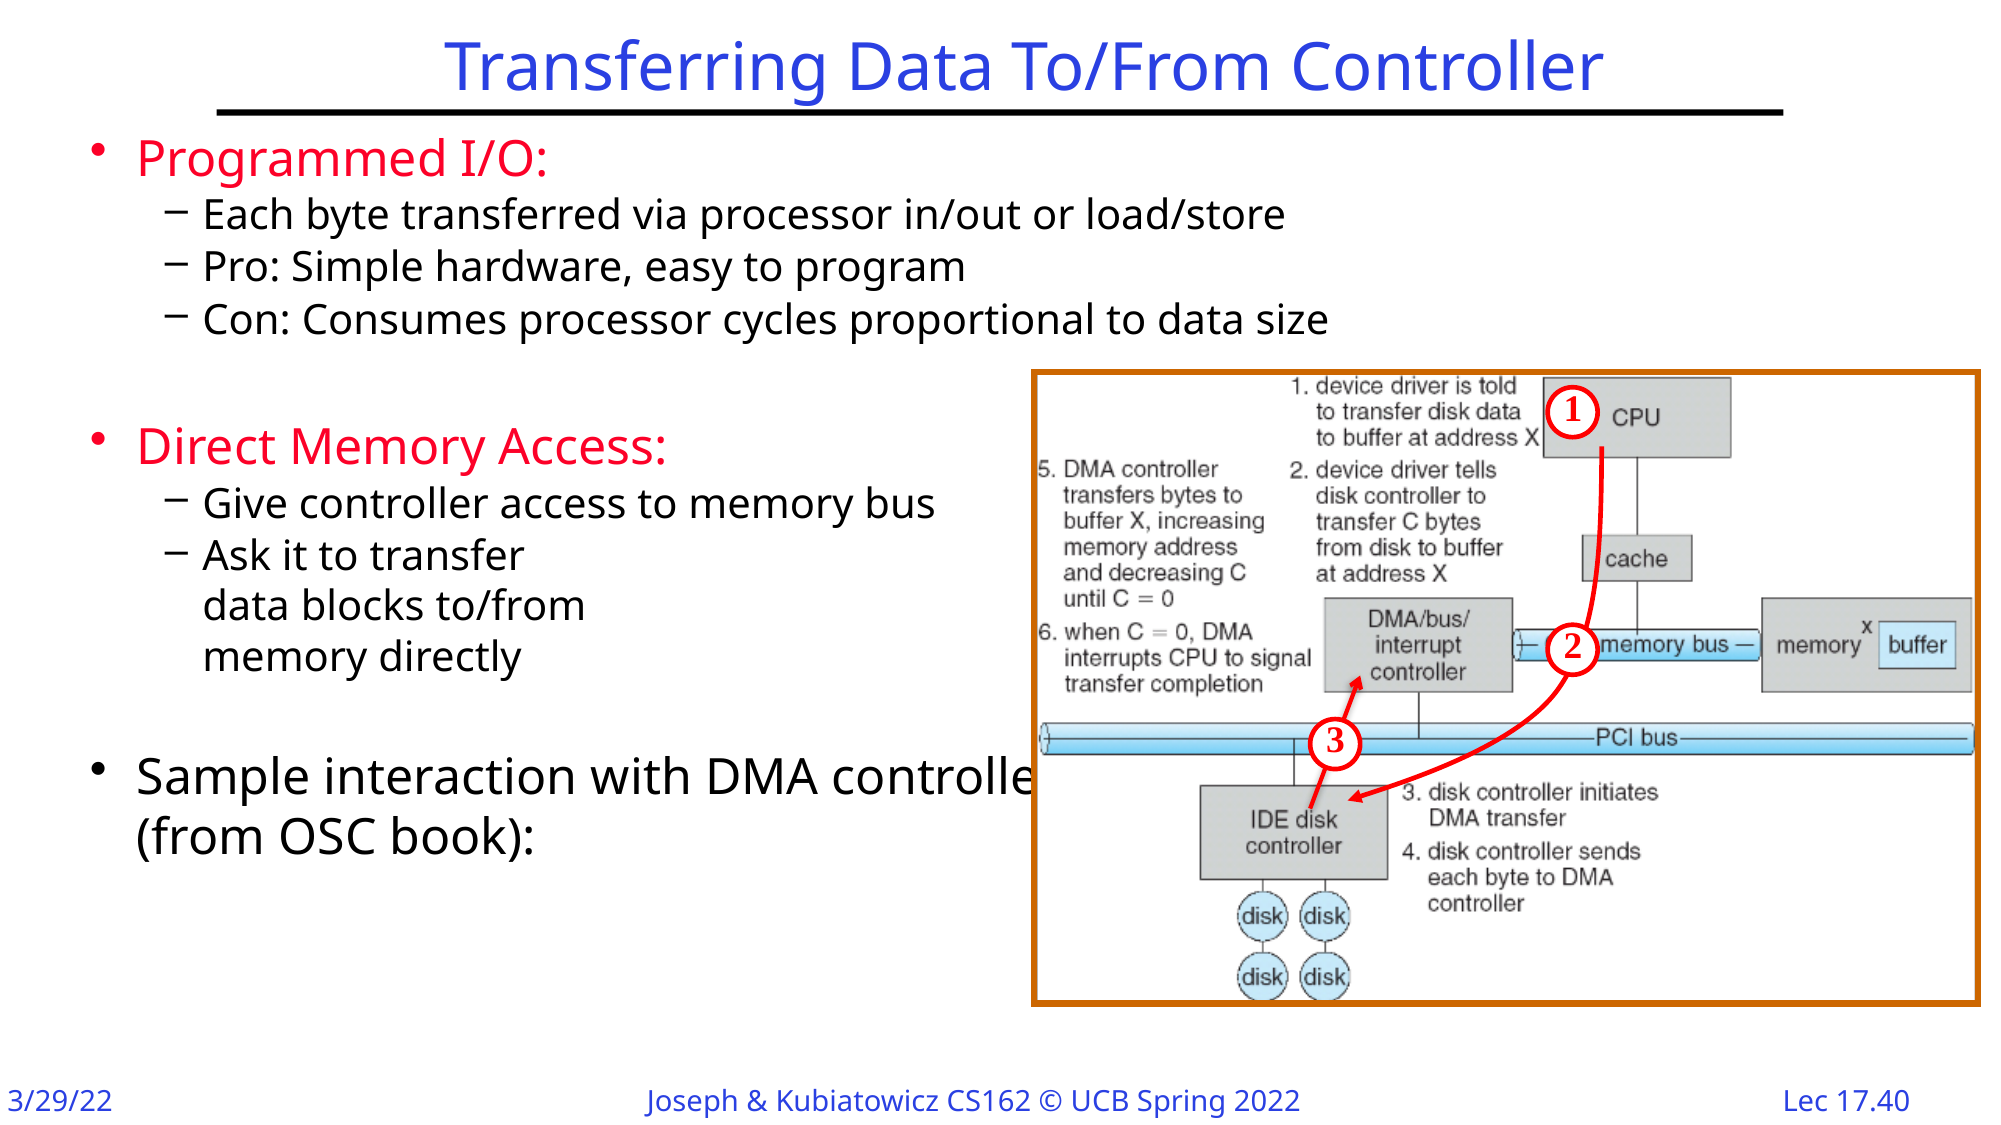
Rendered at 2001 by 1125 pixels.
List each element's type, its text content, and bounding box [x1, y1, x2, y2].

title Transferring Data To/From Controller [324, 24, 1725, 113]
list Programmed I/O: Each byte transferred via processor in/out or load/store Pro: Simple hardware, easy to program Con: Consumes processor cycles proportional to data size Direct Memory Access: Give controller access to memory bus Ask it to transfer data blocks to/from memory directly Sample interaction with DMA controller (from OSC book): [75, 118, 1700, 1119]
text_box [1547, 380, 1598, 439]
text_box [1309, 675, 1361, 809]
picture [1037, 374, 1976, 1001]
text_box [1347, 446, 1602, 801]
